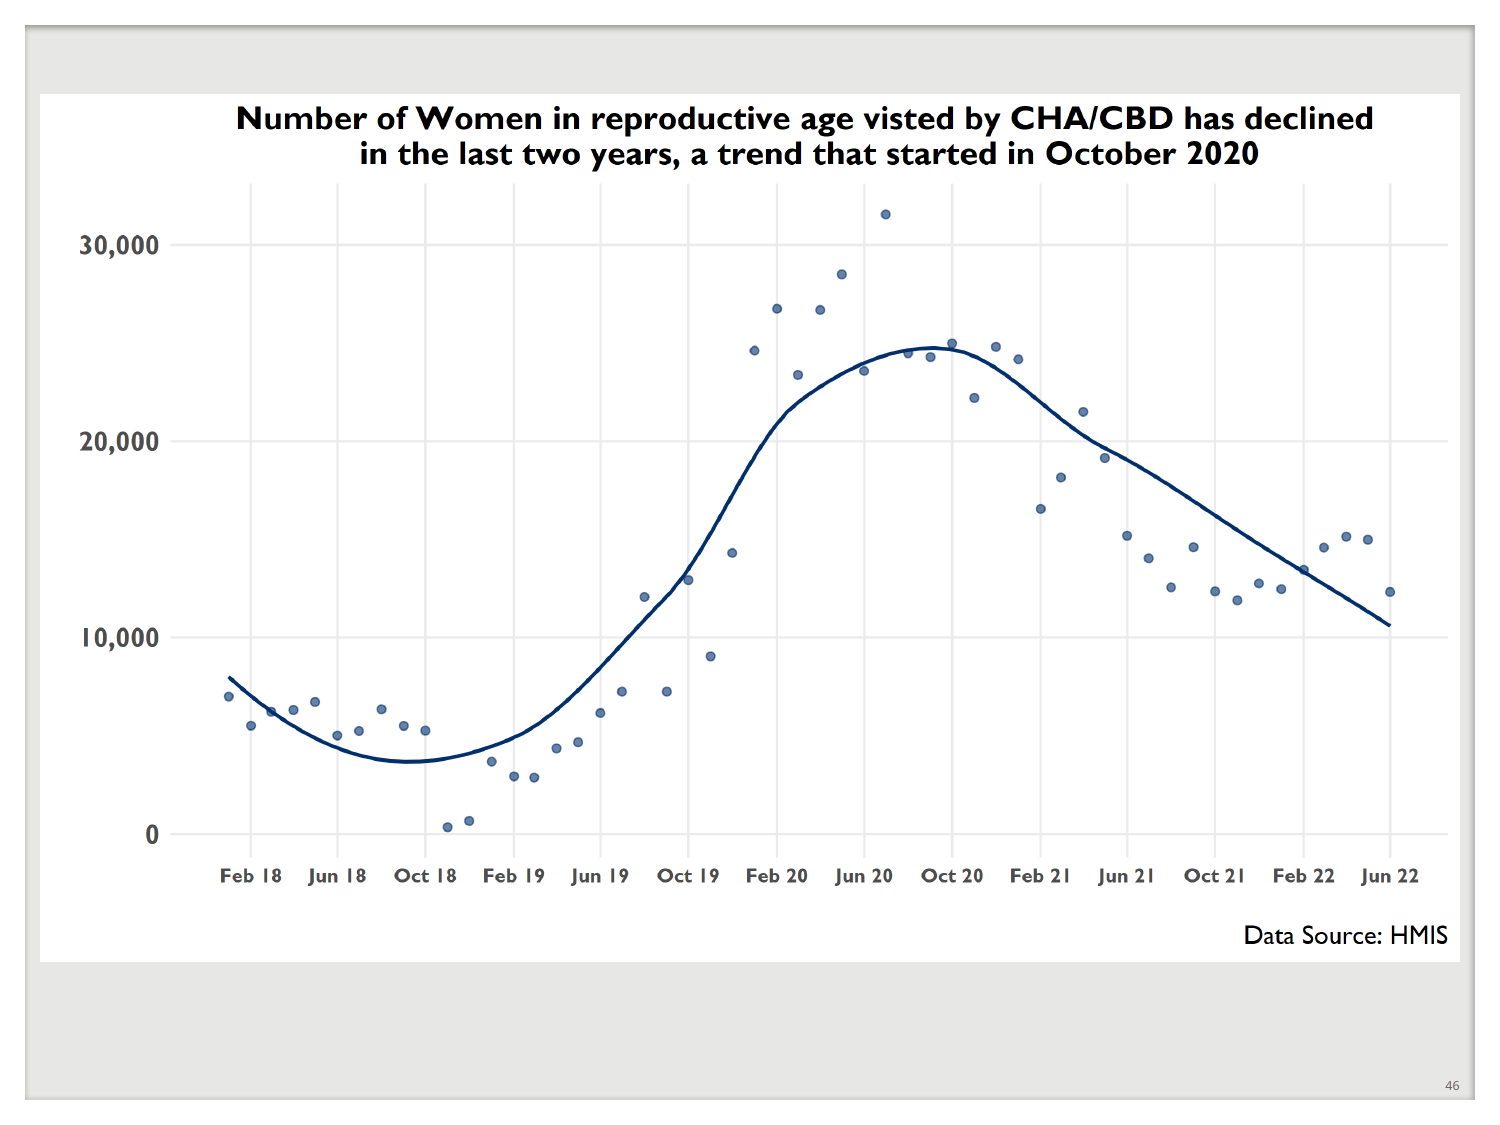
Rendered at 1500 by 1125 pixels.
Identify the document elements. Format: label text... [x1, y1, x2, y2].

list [39, 93, 1461, 962]
slide_number 46 [1125, 1071, 1475, 1102]
